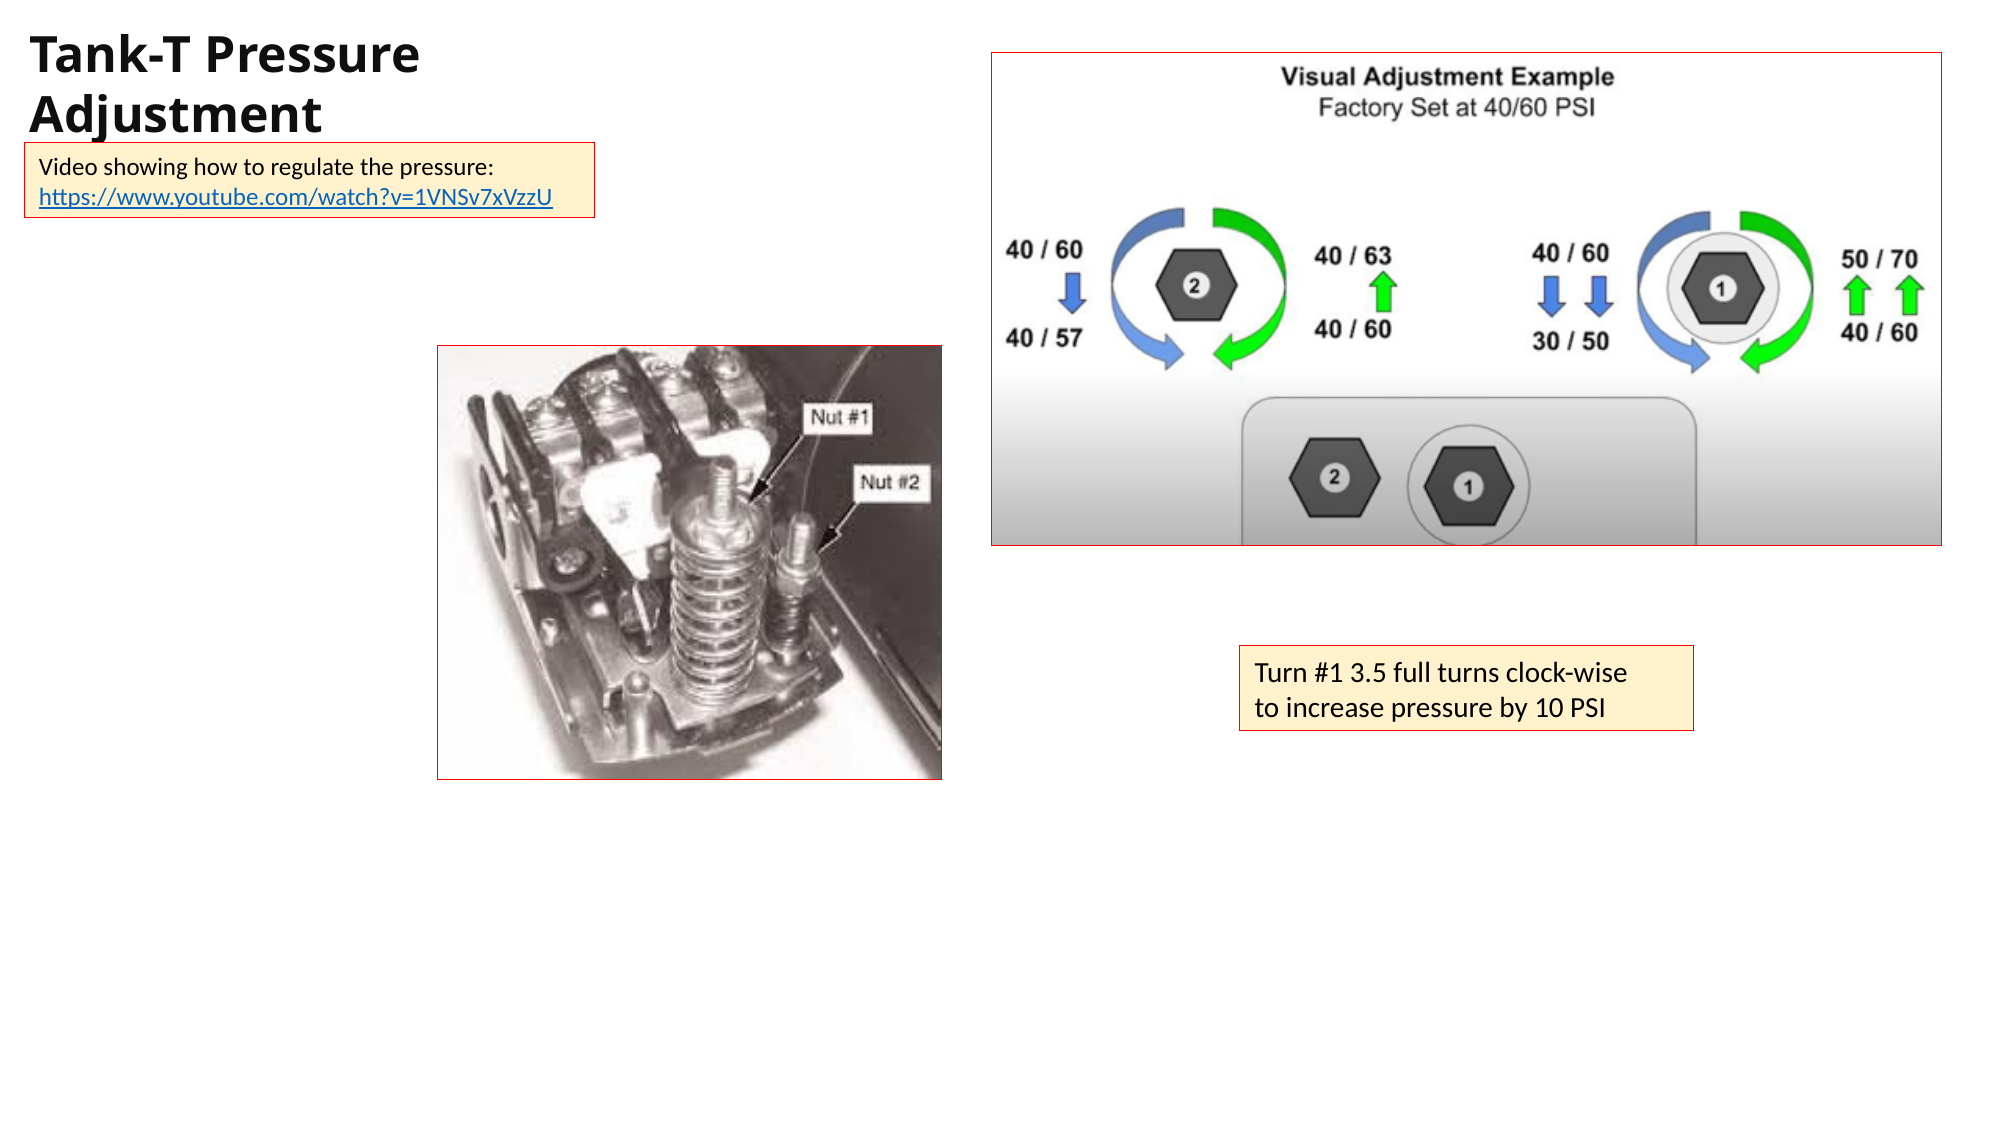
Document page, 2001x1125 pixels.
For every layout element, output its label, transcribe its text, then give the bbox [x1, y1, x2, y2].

picture [437, 345, 942, 780]
text_box Turn #1 3.5 full turns clock-wise to increase pressure by 10 PSI [1239, 645, 1694, 731]
picture [991, 52, 1942, 546]
text_box Tank-T Pressure Adjustment [15, 14, 713, 150]
text_box Video showing how to regulate the pressure: https://www.youtube.com/watch?v=1VNSv7xVzzU [24, 142, 595, 218]
